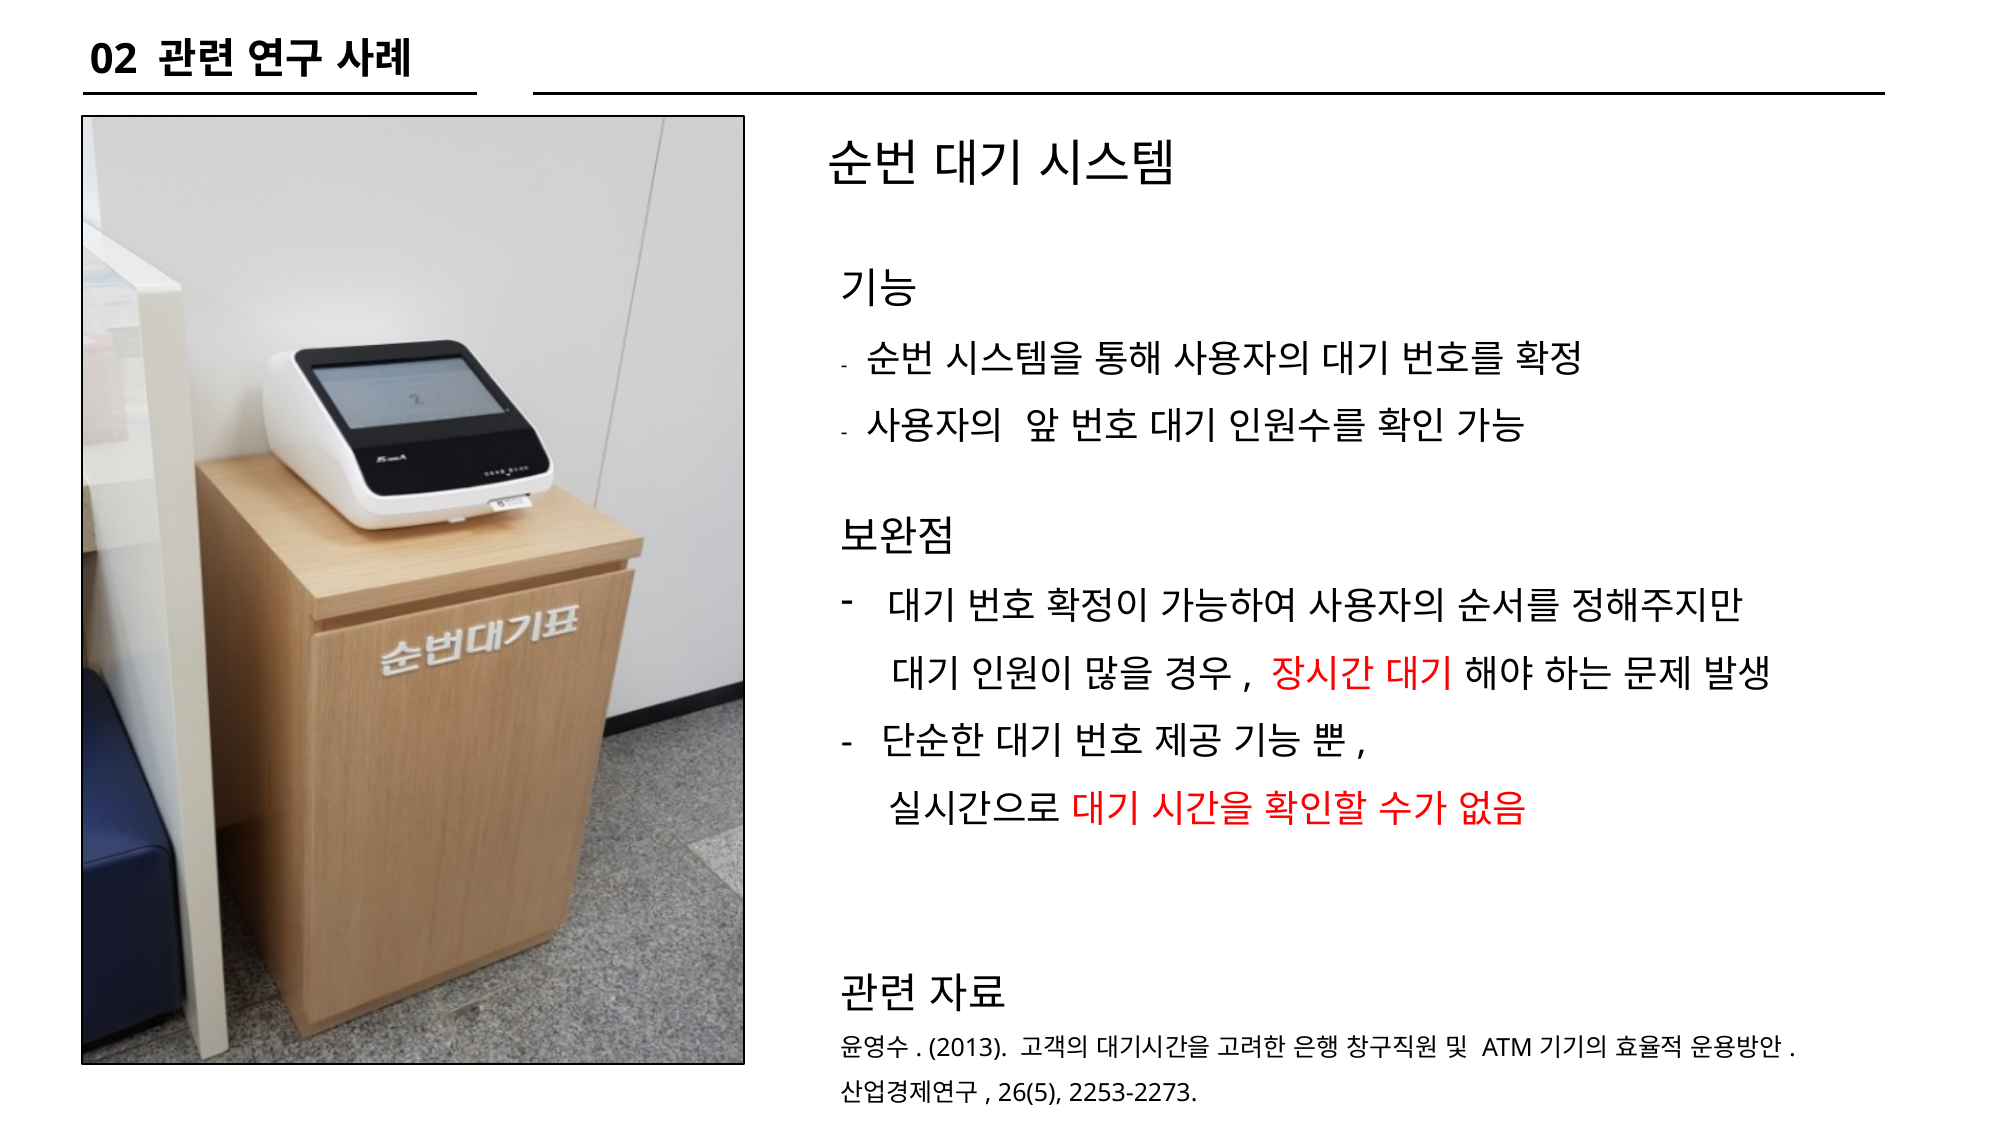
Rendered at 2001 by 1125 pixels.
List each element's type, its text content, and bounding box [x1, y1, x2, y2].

picture [82, 116, 743, 1063]
text_box 02 관련 연구 사례 [74, 24, 480, 89]
text_box 순번 대기 시스템 [812, 123, 1217, 199]
text_box 기능 - 순번 시스템을 통해 사용자의 대기 번호를 확정 - 사용자의 앞 번호 대기 인원수를 확인 가능 보완점 대기 번호 확정이 가능하여 사용자의 순서를 정해주지만 대기 인원이 많을 경우, 장시간 대기 해야 하는 문제 발생 - 단순한 대기 번호 제공 기능 뿐, 실시간으로 대기 시간을 확인할 수가 없음 관련 자료 윤영수. (2013). 고객의 대기시간을 고려한 은행 창구직원 및 ATM기기의 효율적 운용방안. 산업경제연구, 26(5), 2253-2273. [826, 229, 1944, 1115]
